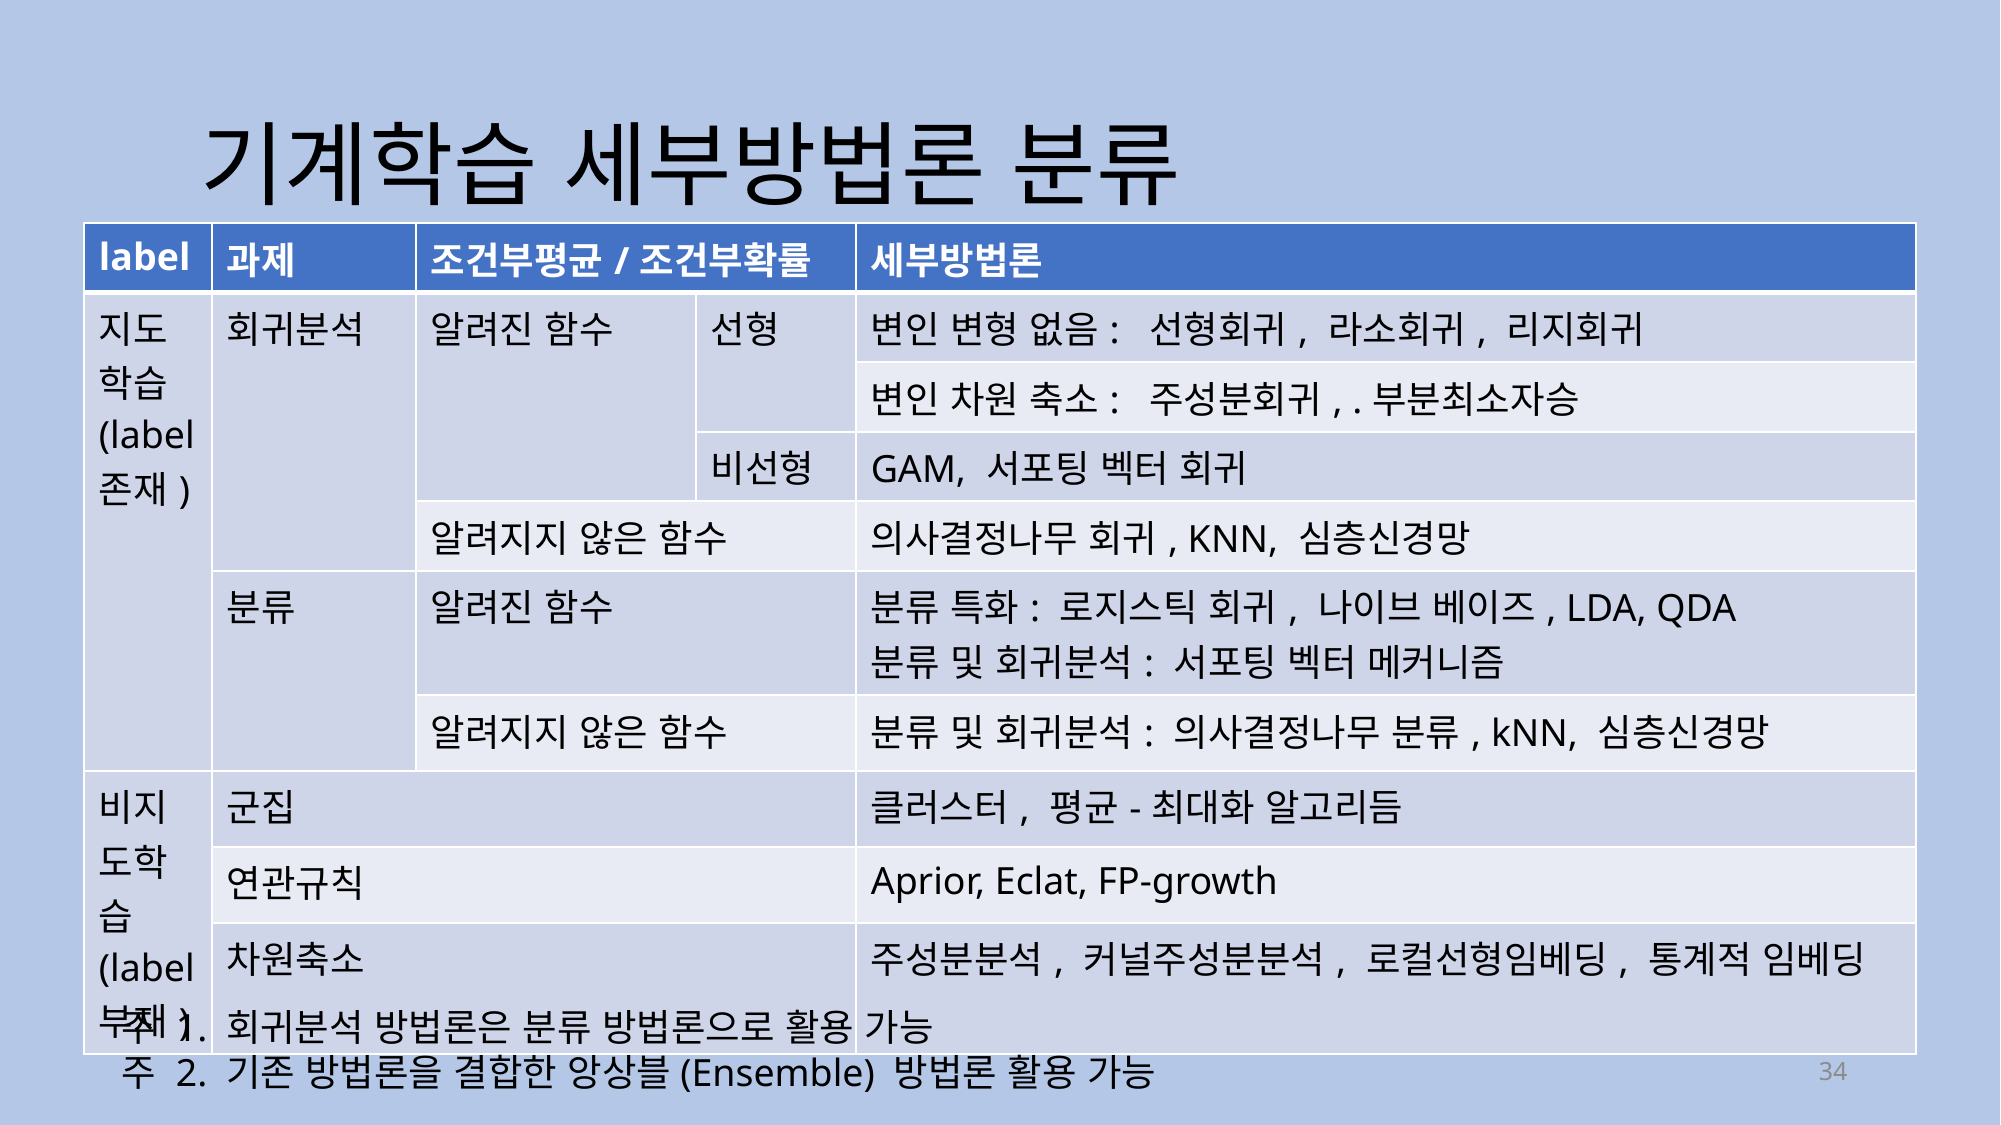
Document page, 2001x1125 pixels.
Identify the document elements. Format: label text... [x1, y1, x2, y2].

table_cell Aprior, Eclat, FP-growth [857, 848, 1915, 922]
table_cell 변인 차원 축소: 주성분회귀, .부분최소자승 [857, 363, 1915, 431]
table_cell 변인 변형 없음: 선형회귀, 라소회귀, 리지회귀 [857, 295, 1915, 361]
table_header label [85, 224, 211, 290]
table_cell 선형 [697, 295, 855, 431]
title 기계학습 세부방법론 분류 [137, 59, 1863, 222]
table_cell 차원축소 [213, 924, 855, 996]
slide_number 34 [1412, 1042, 1863, 1103]
table_cell 분류 특화: 로지스틱 회귀, 나이브 베이즈, LDA, QDA 분류 및 회귀분석: 서포팅 벡터 메커니즘 [857, 572, 1915, 694]
table_cell 분류 [213, 572, 415, 770]
table_header 조건부평균/조건부확률 [417, 224, 855, 290]
table_cell 알려지지 않은 함수 [417, 502, 855, 570]
table_cell 군집 [213, 772, 855, 846]
text_box 주 1. 회귀분석 방법론은 분류 방법론으로 활용 가능 주 2. 기존 방법론을 결합한 앙상블(Ensemble) 방법론 활용 가능 [107, 996, 1172, 1102]
table_cell 비지도학습 (label 부재) [85, 772, 211, 1053]
table_cell 비선형 [697, 433, 855, 500]
table_cell 분류 및 회귀분석: 의사결정나무 분류, kNN, 심층신경망 [857, 696, 1915, 770]
table_cell 주성분분석, 커널주성분분석, 로컬선형임베딩, 통계적 임베딩 [857, 924, 1915, 1053]
table_cell 알려진 함수 [417, 572, 855, 694]
table_header 세부방법론 [857, 224, 1915, 290]
table_cell 의사결정나무 회귀, KNN, 심층신경망 [857, 502, 1915, 570]
table_cell 지도학습 (label 존재) [85, 295, 211, 770]
table_cell 회귀분석 [213, 295, 415, 570]
table_cell GAM, 서포팅 벡터 회귀 [857, 433, 1915, 500]
table_header 과제 [213, 224, 415, 290]
table_cell 클러스터, 평균-최대화 알고리듬 [857, 772, 1915, 846]
table_cell 알려진 함수 [417, 295, 695, 500]
table_cell 알려지지 않은 함수 [417, 696, 855, 770]
table_cell 연관규칙 [213, 848, 855, 922]
